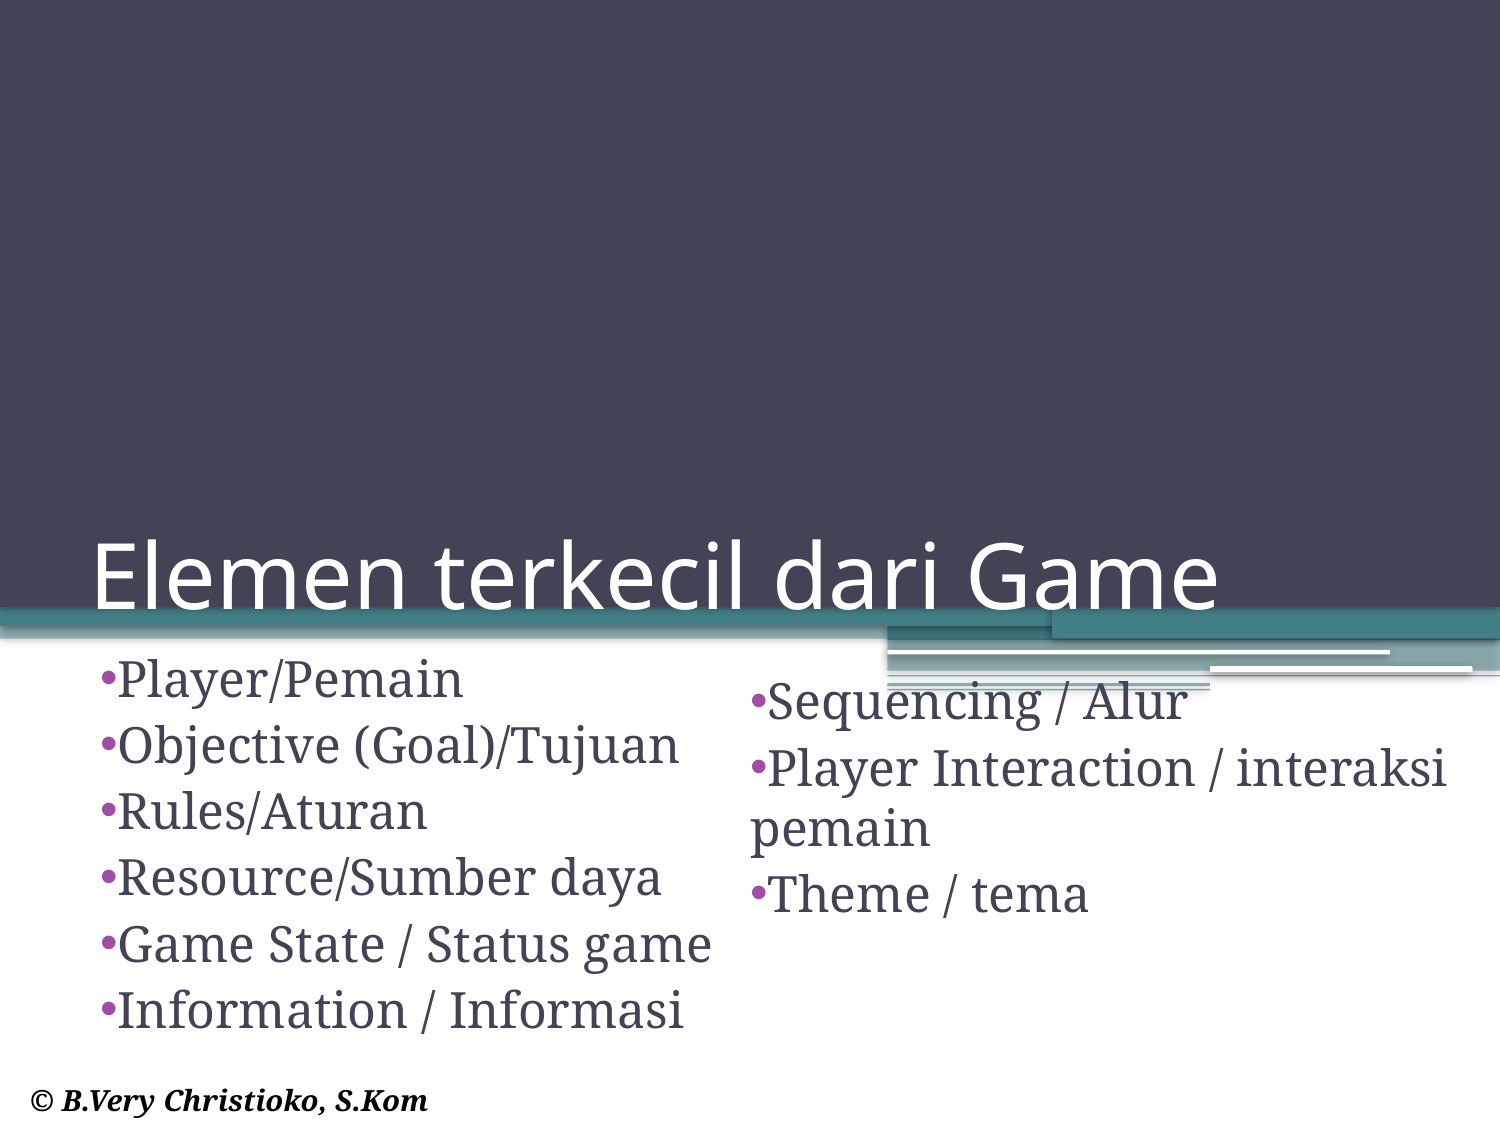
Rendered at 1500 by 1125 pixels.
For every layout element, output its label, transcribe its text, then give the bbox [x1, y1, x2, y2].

text_box [800, 650, 1438, 662]
text_box Sequencing / Alur Player Interaction / interaksi pemain Theme / tema [724, 662, 1475, 1073]
text_box © B.Very Christioko, S.Kom [15, 1074, 444, 1125]
title Elemen terkecil dari Game [75, 394, 1463, 636]
subtitle Player/Pemain Objective (Goal)/Tujuan Rules/Aturan Resource/Sumber daya Game State / Status game Information / Informasi [75, 639, 888, 1050]
